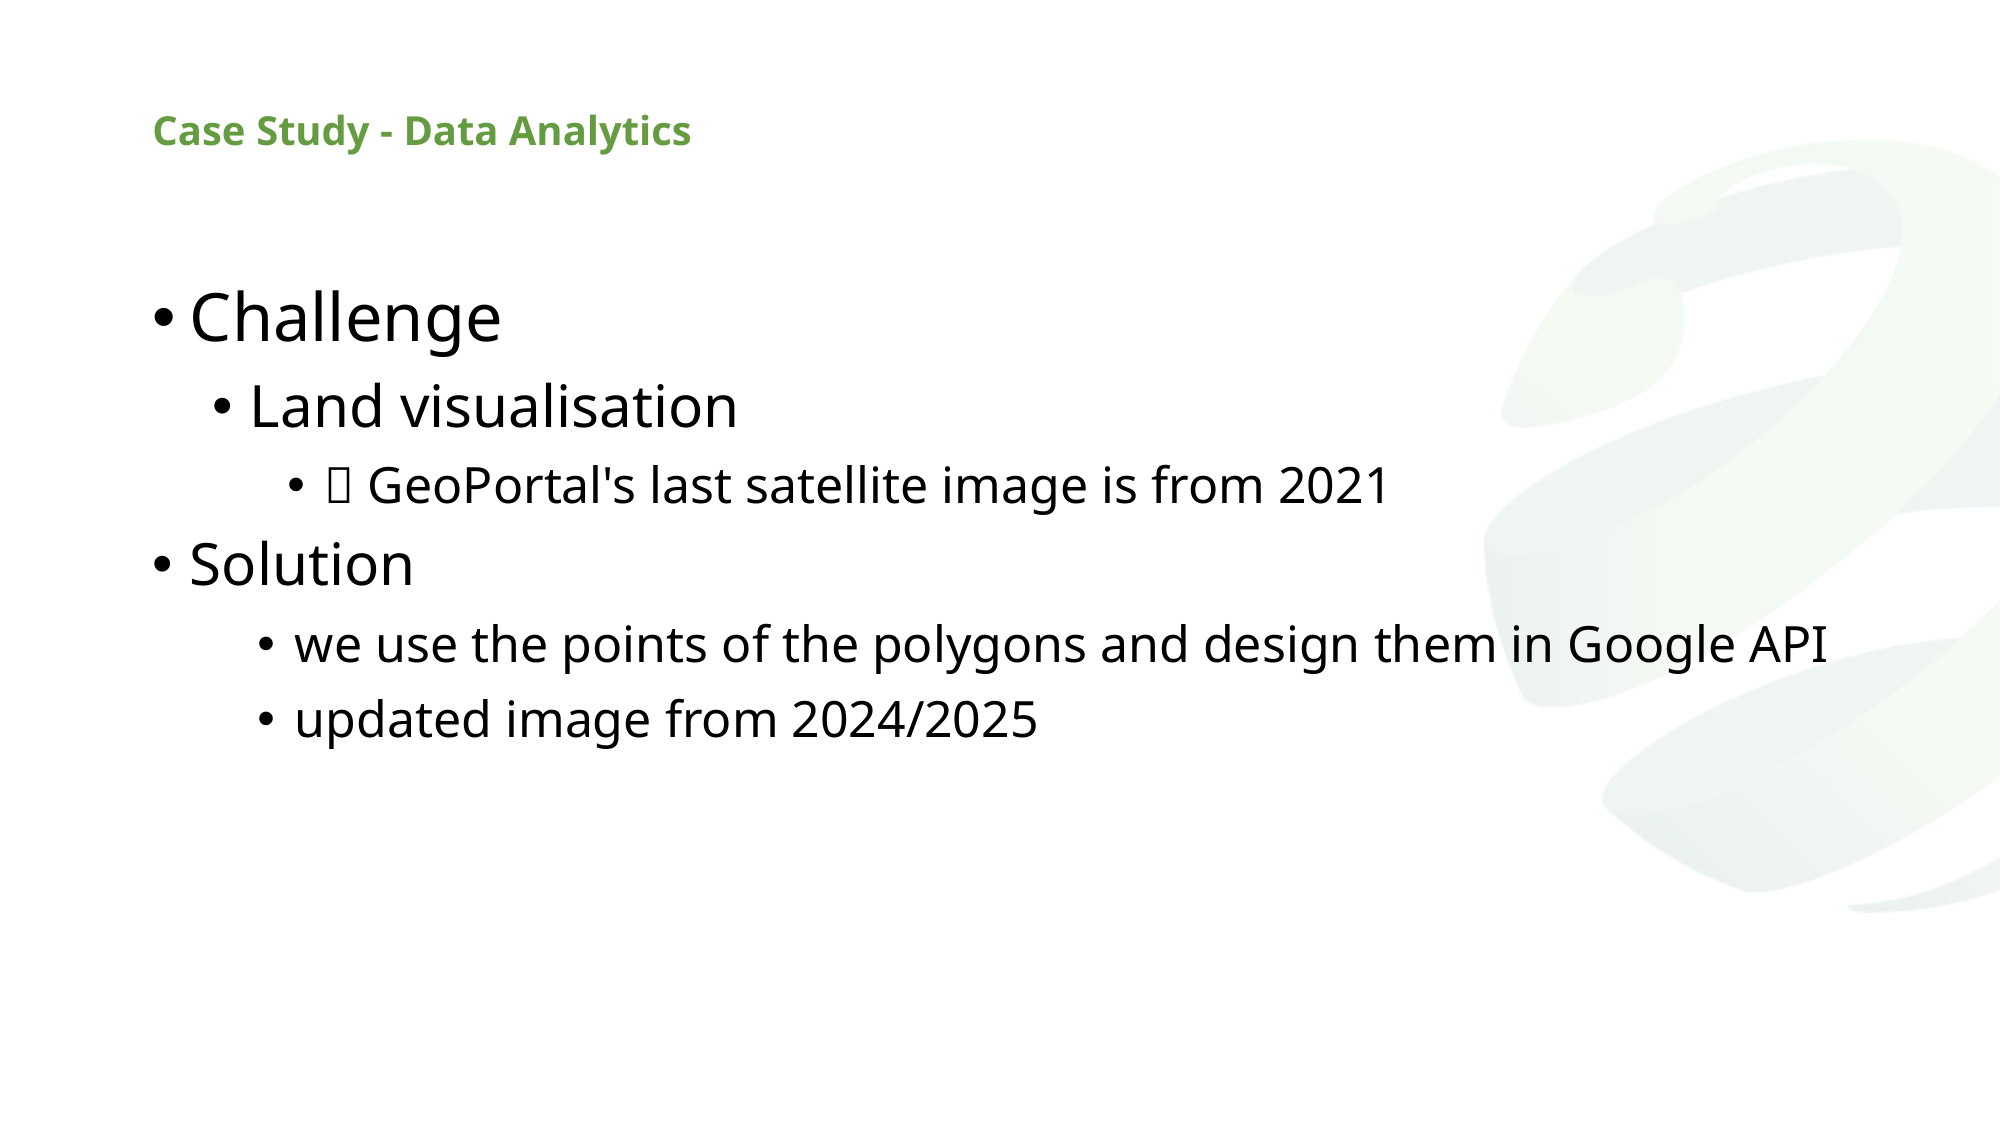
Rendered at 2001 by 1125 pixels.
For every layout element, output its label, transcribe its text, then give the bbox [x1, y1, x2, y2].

picture [1484, 140, 2000, 913]
list Challenge Land visualisation  GeoPortal's last satellite image is from 2021 Solution we use the points of the polygons and design them in Google API updated image from 2024/2025 [137, 276, 1863, 1014]
title Case Study - Data Analytics [137, 59, 1863, 211]
